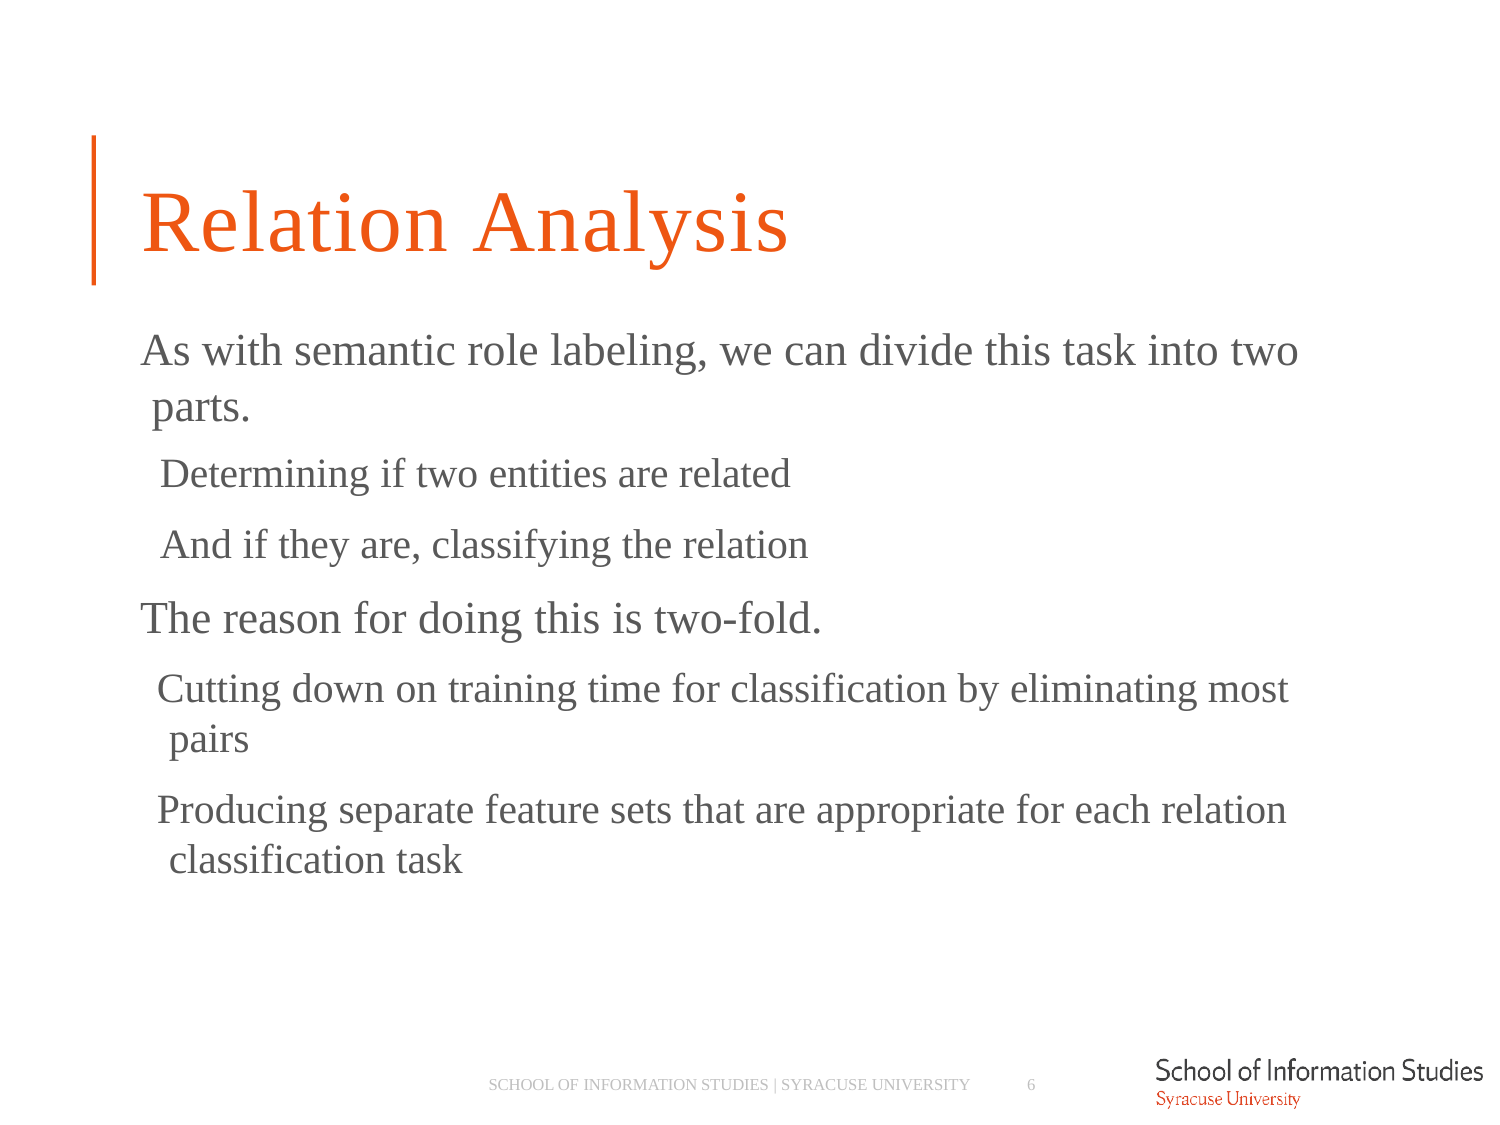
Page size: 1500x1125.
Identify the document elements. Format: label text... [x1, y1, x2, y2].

slide_number 6 [1020, 1073, 1050, 1125]
picture [1156, 1058, 1483, 1109]
title Relation Analysis [138, 162, 796, 317]
footer SCHOOL OF INFORMATION STUDIES | SYRACUSE UNIVERSITY [486, 1073, 979, 1125]
text_box As with semantic role labeling, we can divide this task into two parts. ­ Determining if two entities are related ­ And if they are, classifying the relation The reason for doing this is two-fold. ­ Cutting down on training time for classification by eliminating most pairs ­ Producing separate feature sets that are appropriate for each relation classification task [138, 317, 1306, 882]
